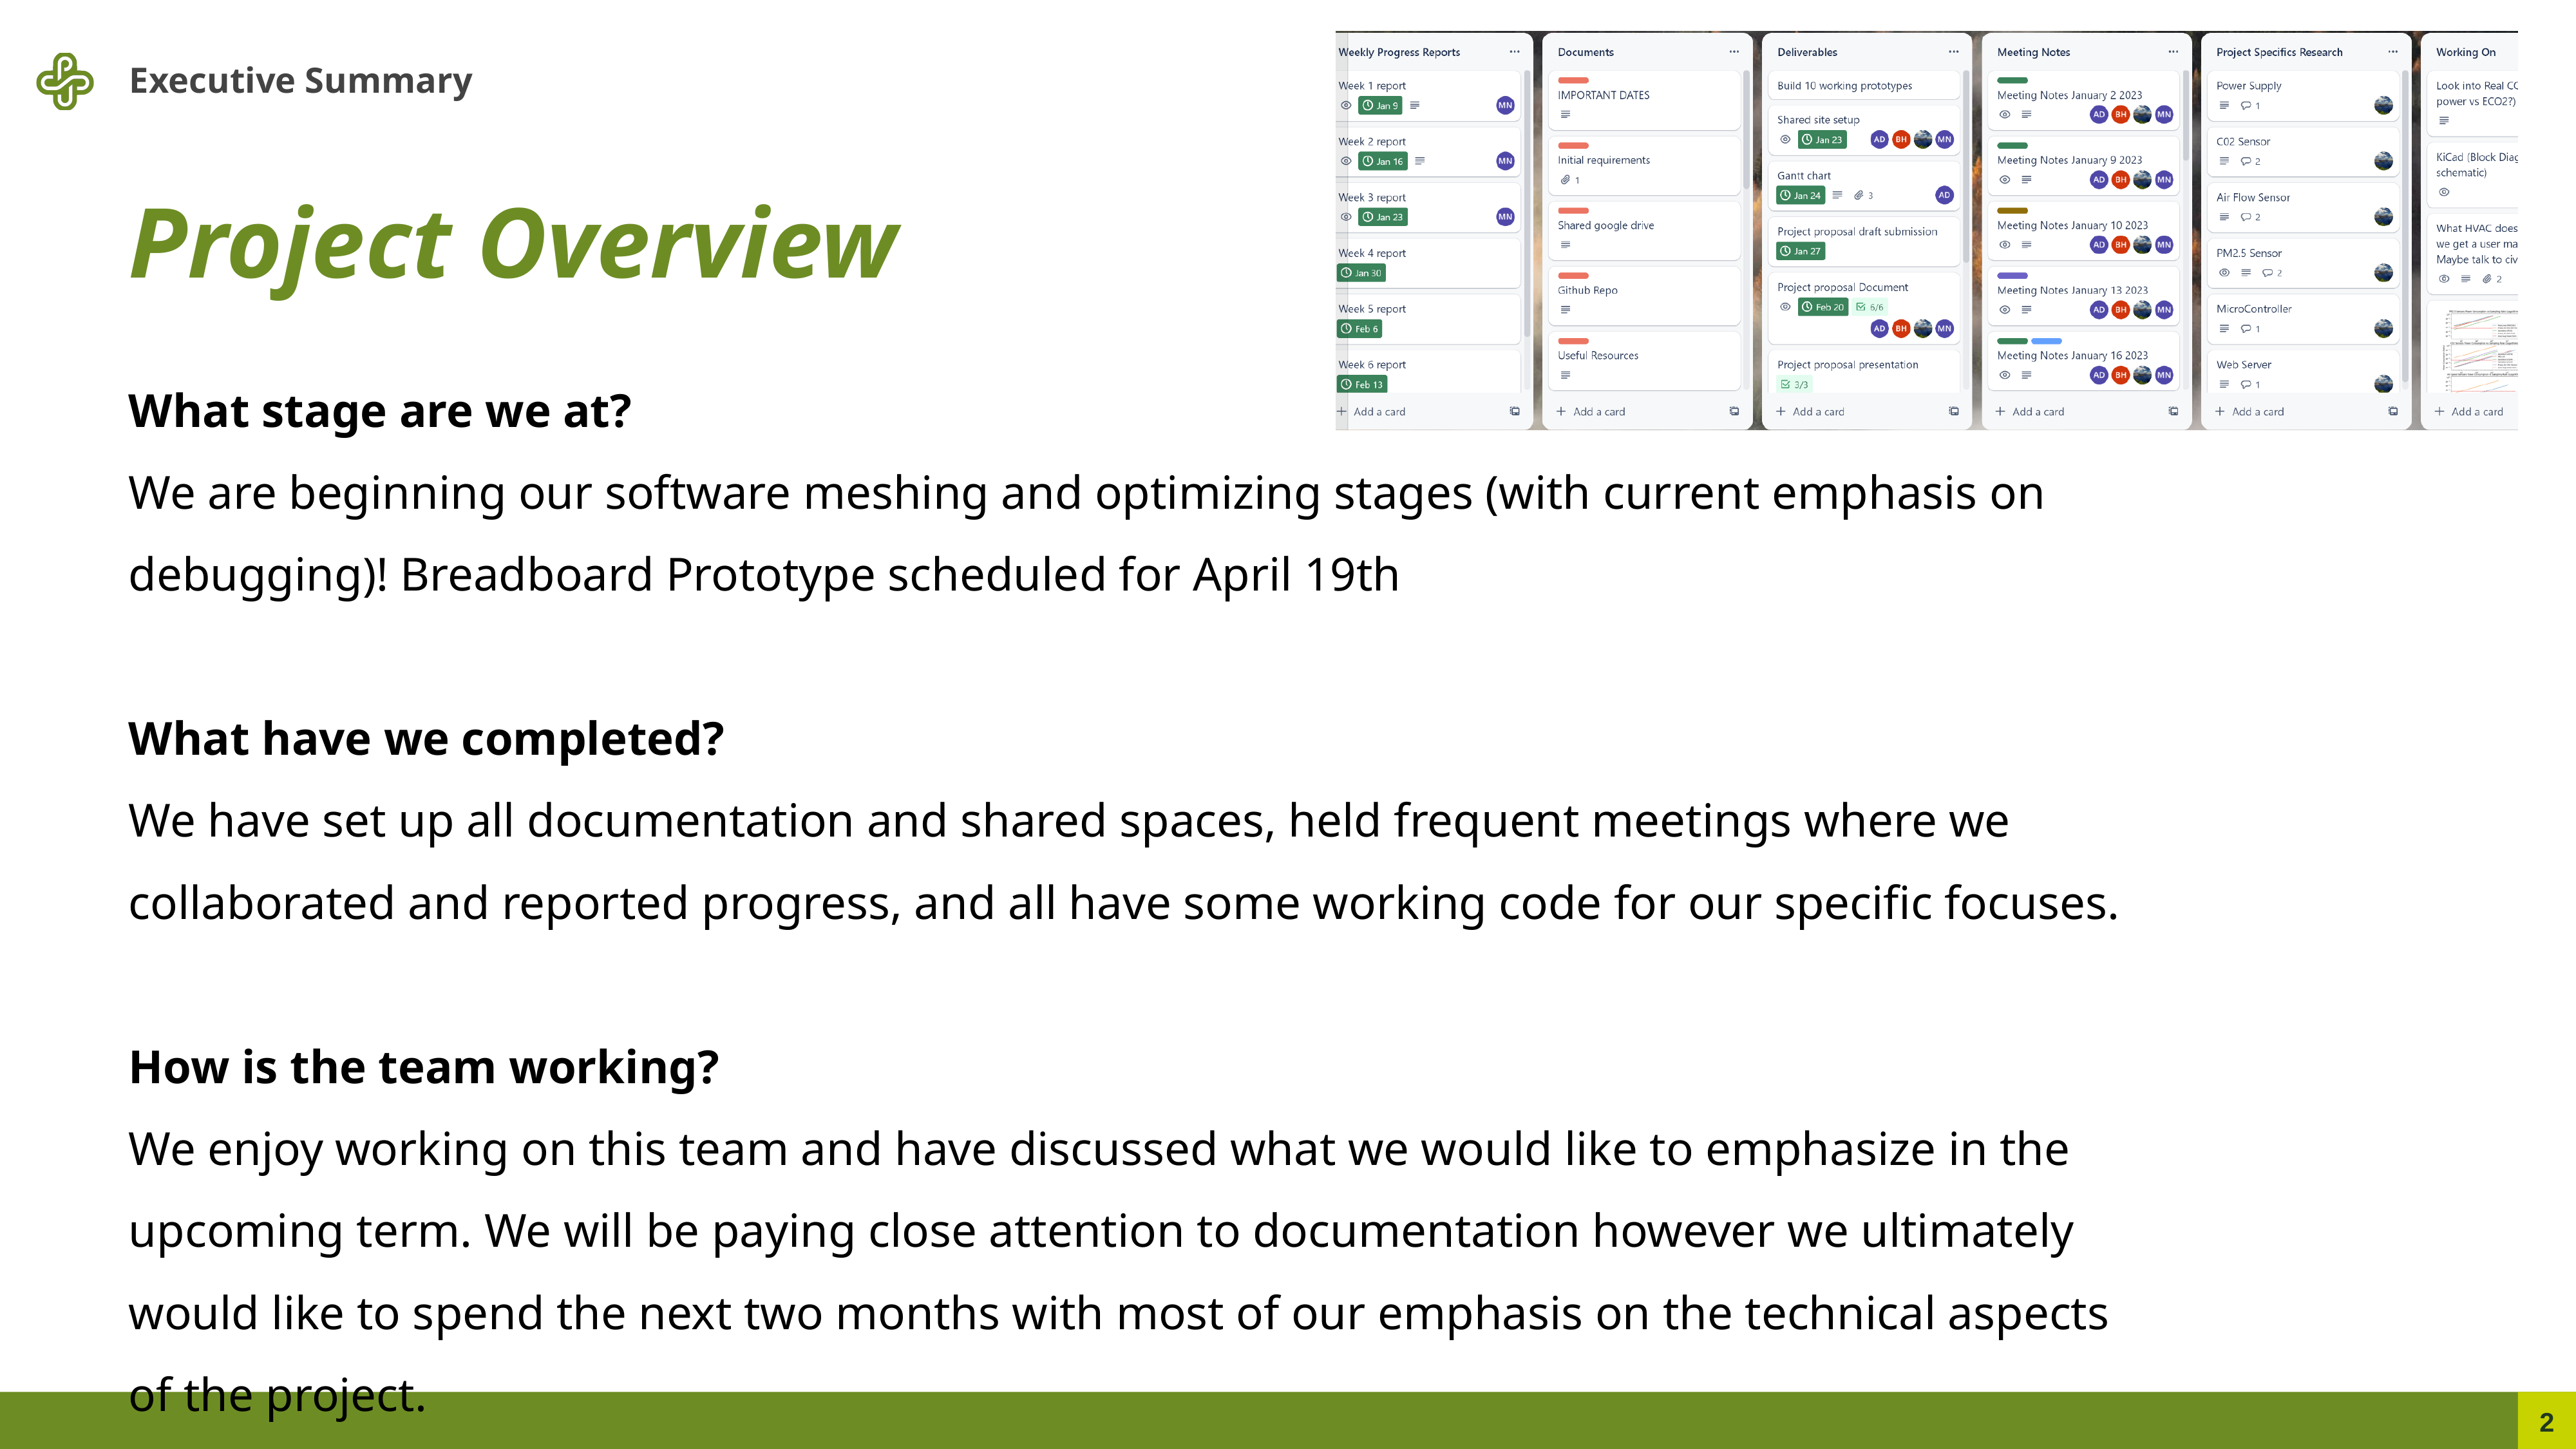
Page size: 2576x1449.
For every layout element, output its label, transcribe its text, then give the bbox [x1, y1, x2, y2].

text_box ‹#› [2517, 1392, 2576, 1449]
picture [35, 52, 95, 111]
text_box Project Overview [128, 204, 1331, 339]
text_box What stage are we at? We are beginning our software meshing and optimizing stages (with current emphasis on debugging)! Breadboard Prototype scheduled for April 19th What have we completed? We have set up all documentation and shared spaces, held frequent meetings where we collaborated and reported progress, and all have some working code for our specific focuses. How is the team working? We enjoy working on this team and have discussed what we would like to emphasize in the upcoming term. We will be paying close attention to documentation however we ultimately would like to spend the next two months with most of our emphasis on the technical aspects of the project. [128, 354, 2133, 1235]
text_box Executive Summary [129, 58, 983, 100]
text_box [0, 1392, 2517, 1449]
picture [1335, 31, 2519, 430]
